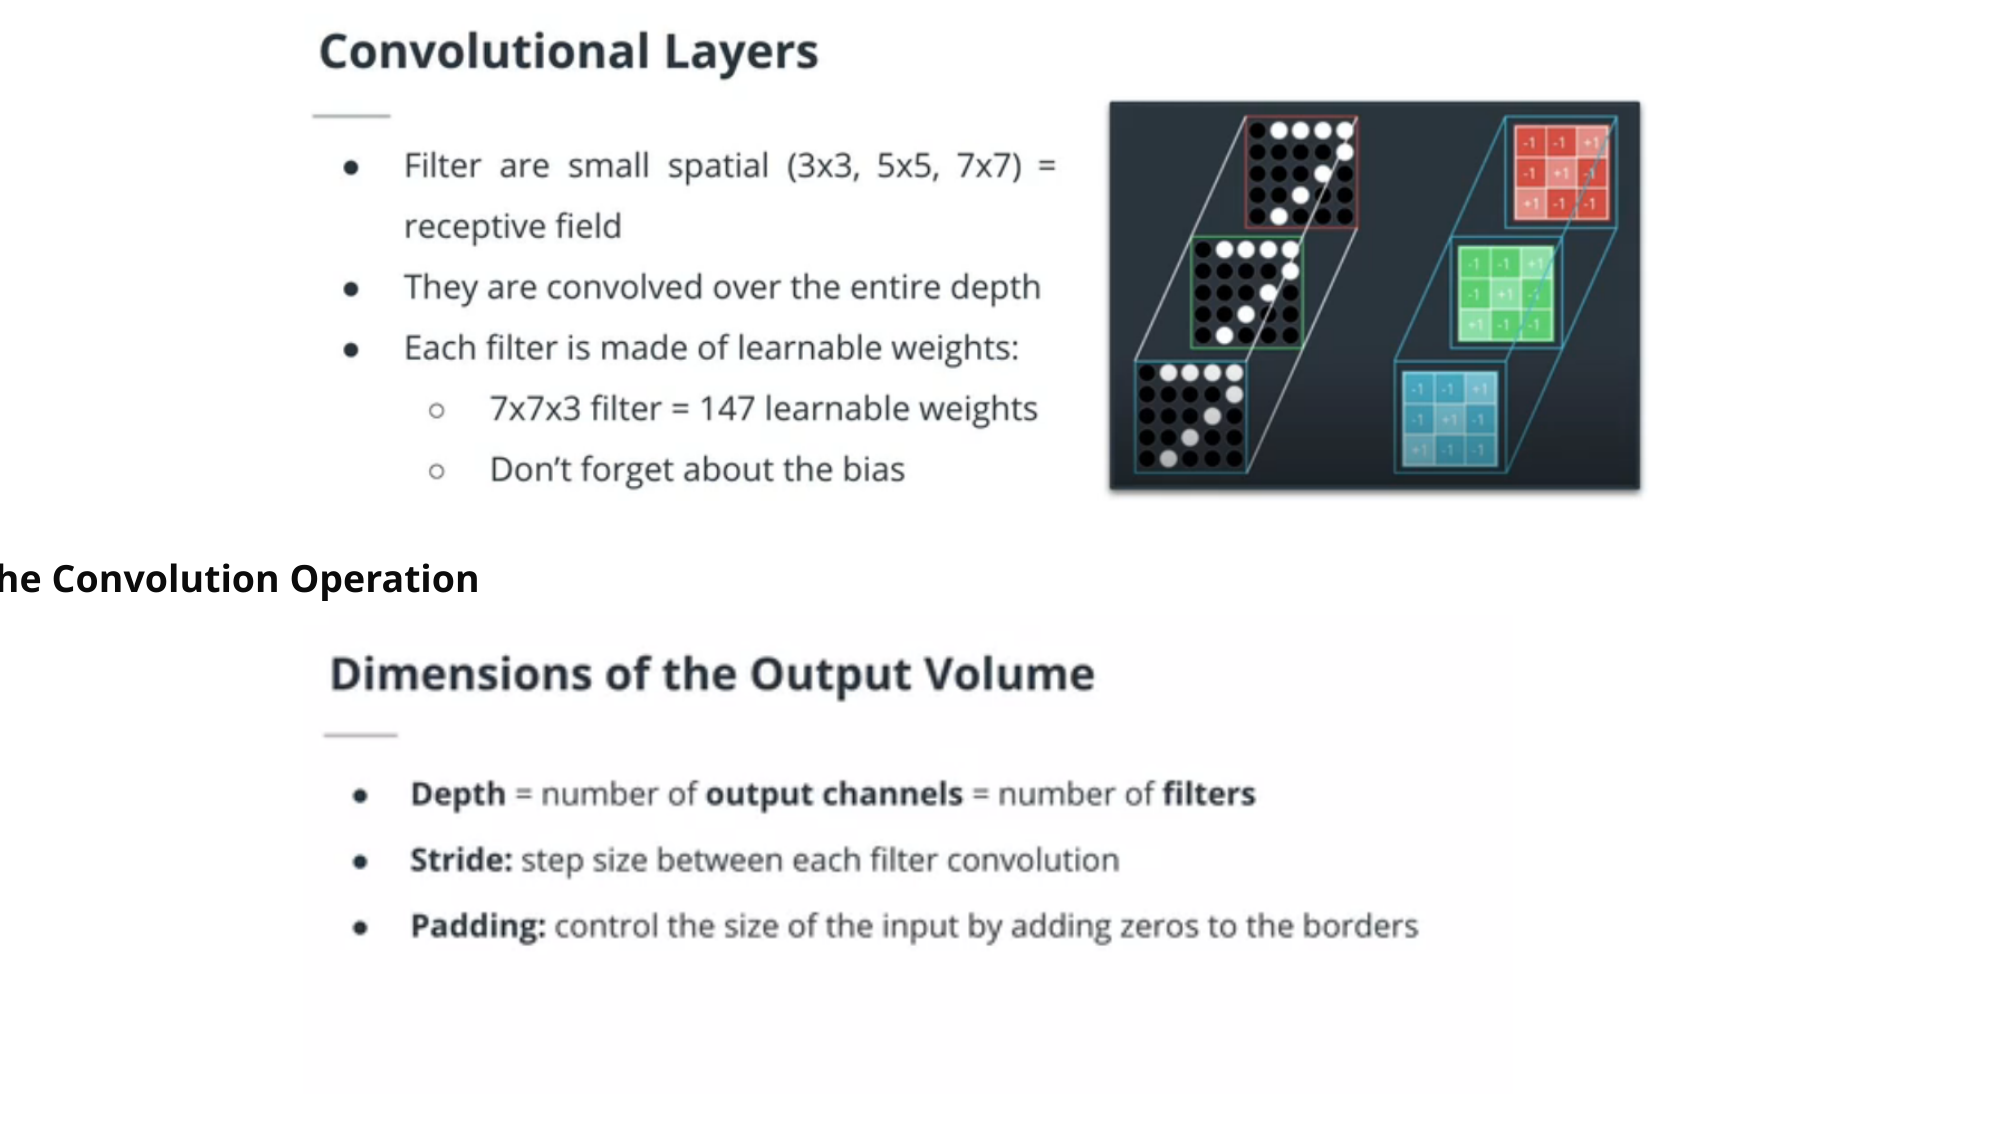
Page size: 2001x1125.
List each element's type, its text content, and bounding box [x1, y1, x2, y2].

picture [303, 615, 1513, 1094]
text_box The Convolution Operation [0, 547, 496, 607]
picture [303, 0, 1649, 504]
